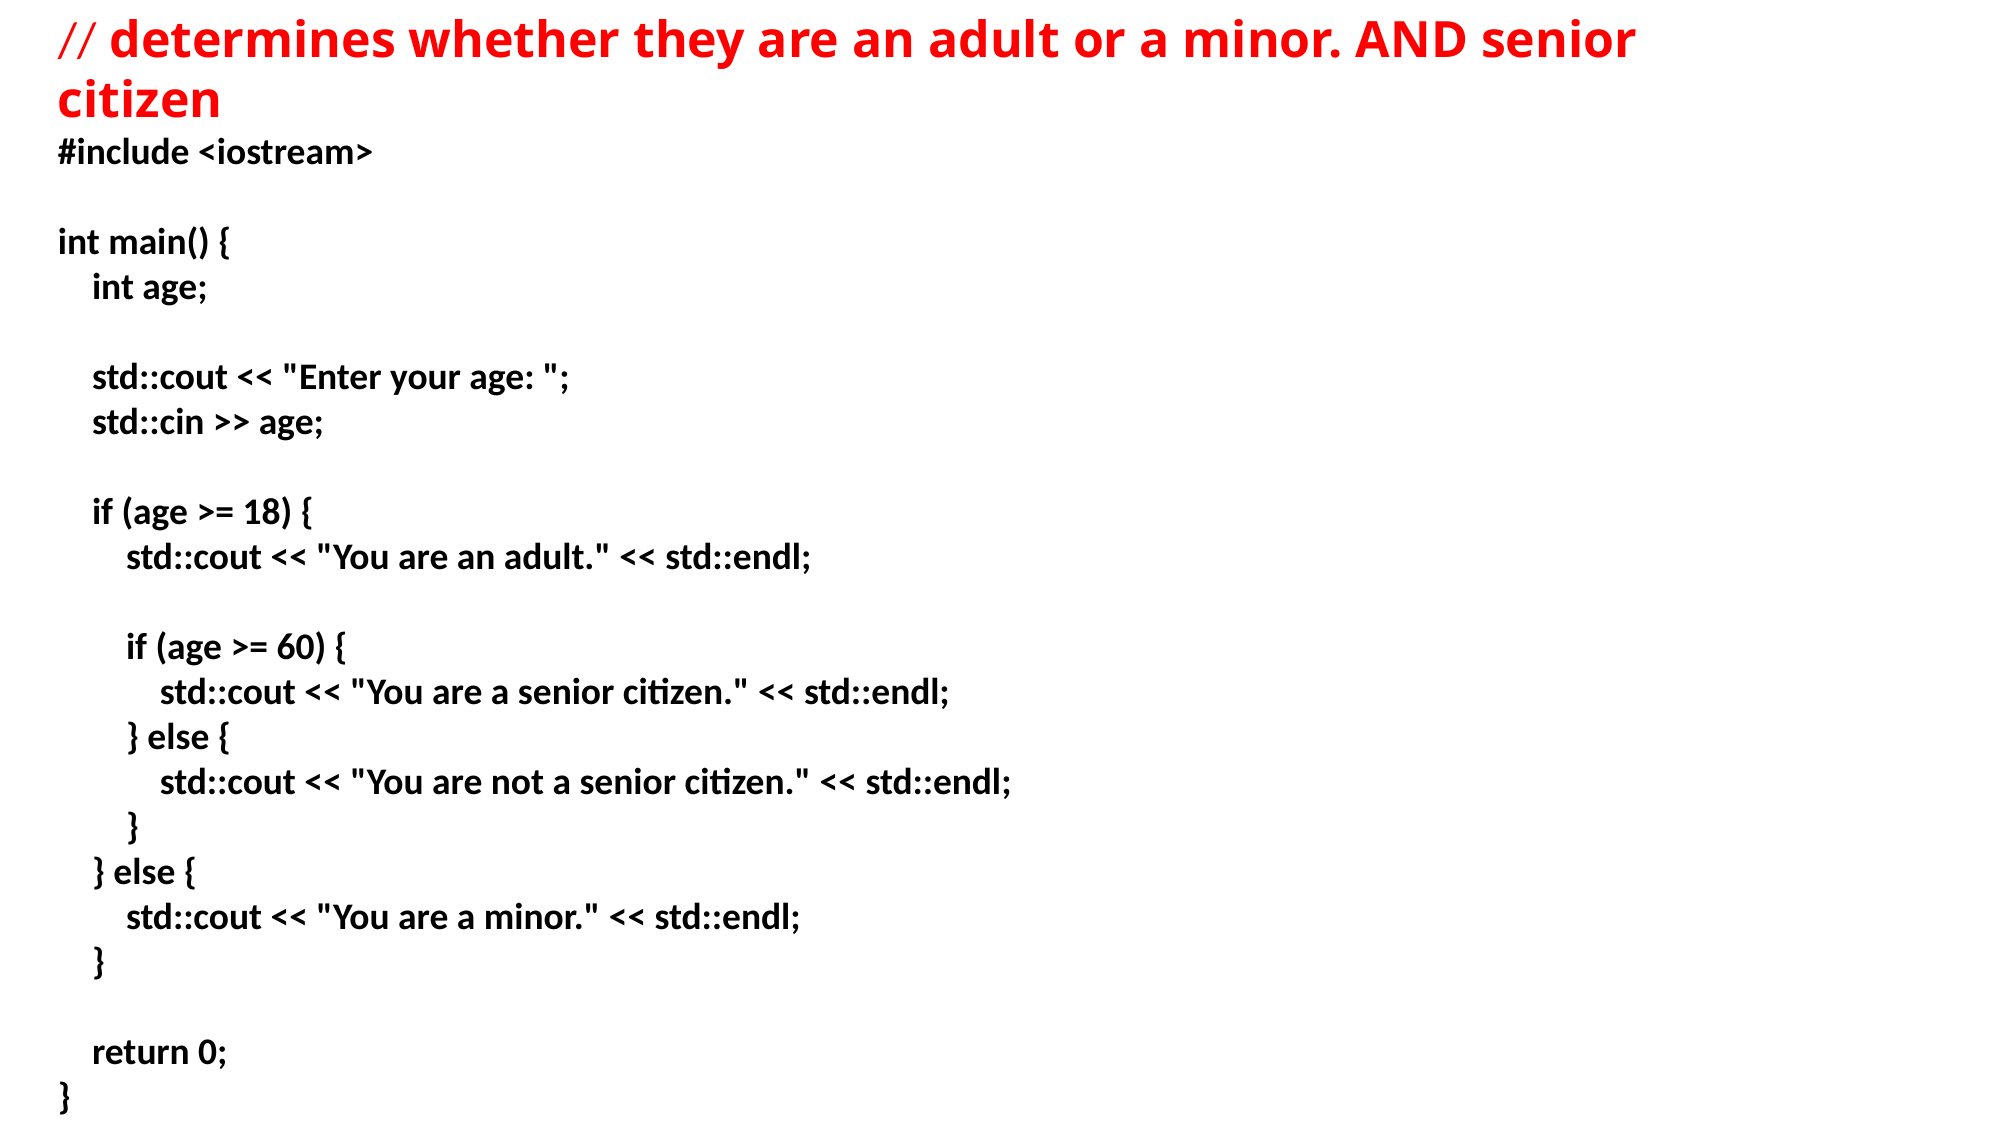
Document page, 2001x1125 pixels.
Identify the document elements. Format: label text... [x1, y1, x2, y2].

text_box // determines whether they are an adult or a minor. AND senior citizen #include <iostream> int main() { int age; std::cout << "Enter your age: "; std::cin >> age; if (age >= 18) { std::cout << "You are an adult." << std::endl; if (age >= 60) { std::cout << "You are a senior citizen." << std::endl; } else { std::cout << "You are not a senior citizen." << std::endl; } } else { std::cout << "You are a minor." << std::endl; } return 0; } [43, 0, 1710, 1125]
